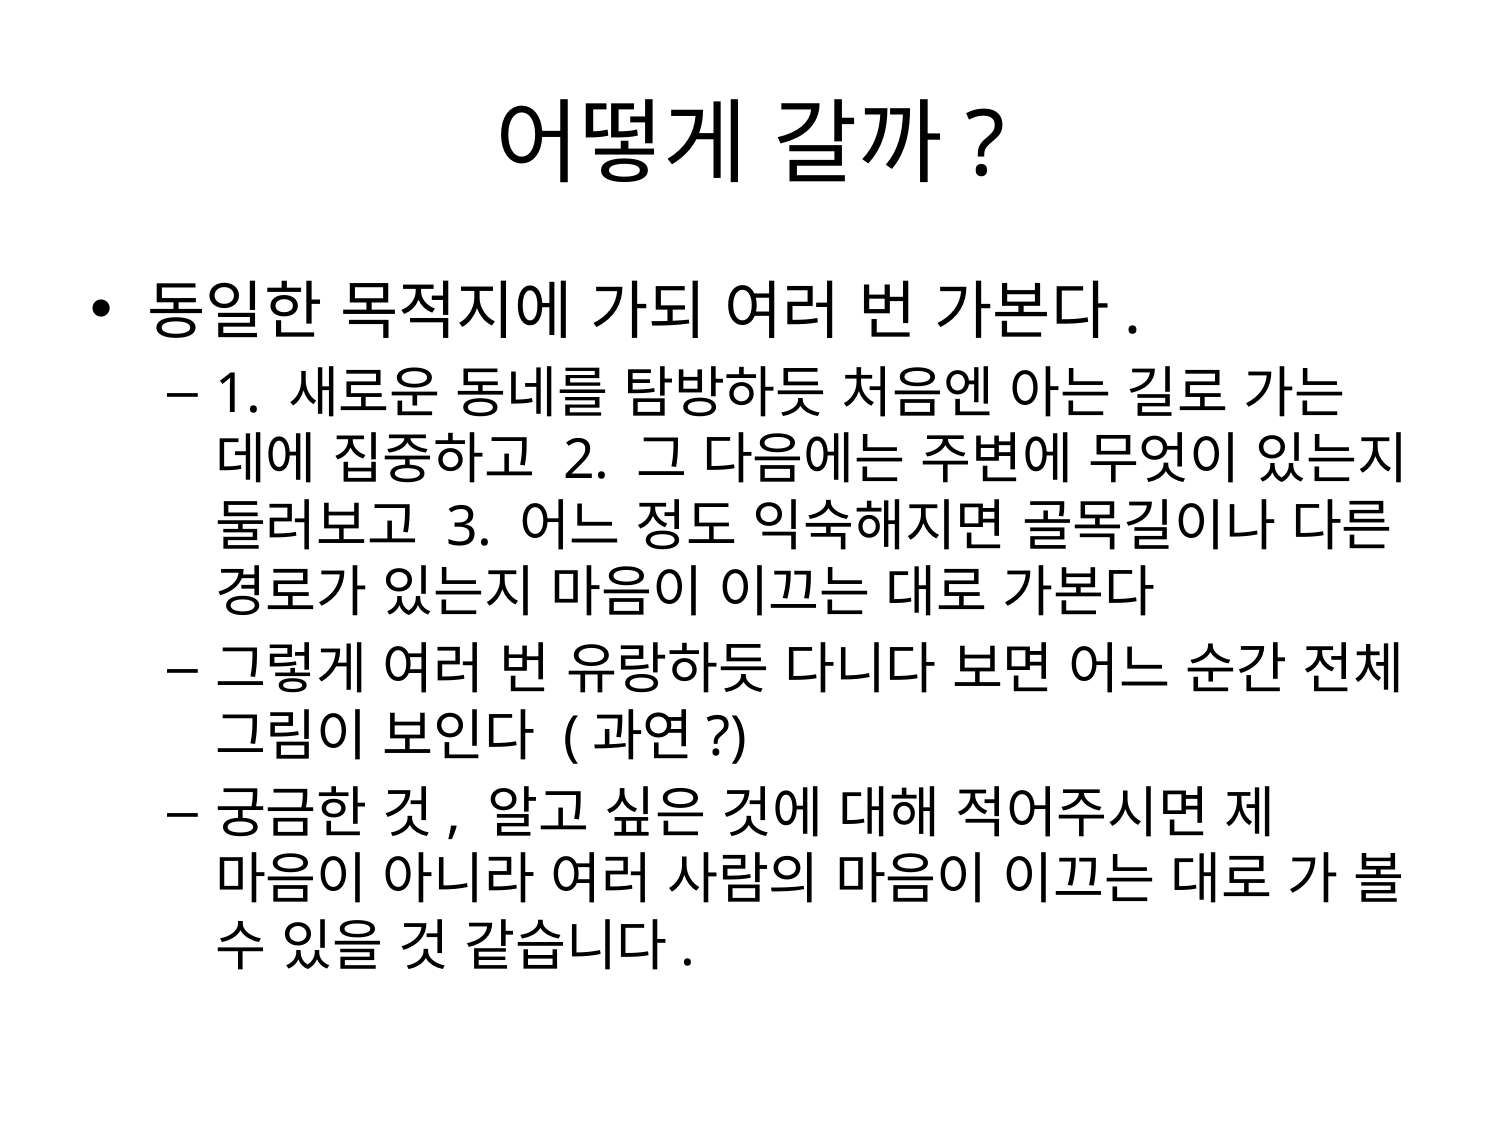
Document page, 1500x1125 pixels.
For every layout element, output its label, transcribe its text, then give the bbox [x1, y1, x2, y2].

title 어떻게 갈까? [75, 45, 1425, 233]
list 동일한 목적지에 가되 여러 번 가본다. 1. 새로운 동네를 탐방하듯 처음엔 아는 길로 가는 데에 집중하고 2. 그 다음에는 주변에 무엇이 있는지 둘러보고 3. 어느 정도 익숙해지면 골목길이나 다른 경로가 있는지 마음이 이끄는 대로 가본다 그렇게 여러 번 유랑하듯 다니다 보면 어느 순간 전체 그림이 보인다 (과연?) 궁금한 것, 알고 싶은 것에 대해 적어주시면 제 마음이 아니라 여러 사람의 마음이 이끄는 대로 가 볼 수 있을 것 같습니다. [75, 262, 1425, 1005]
